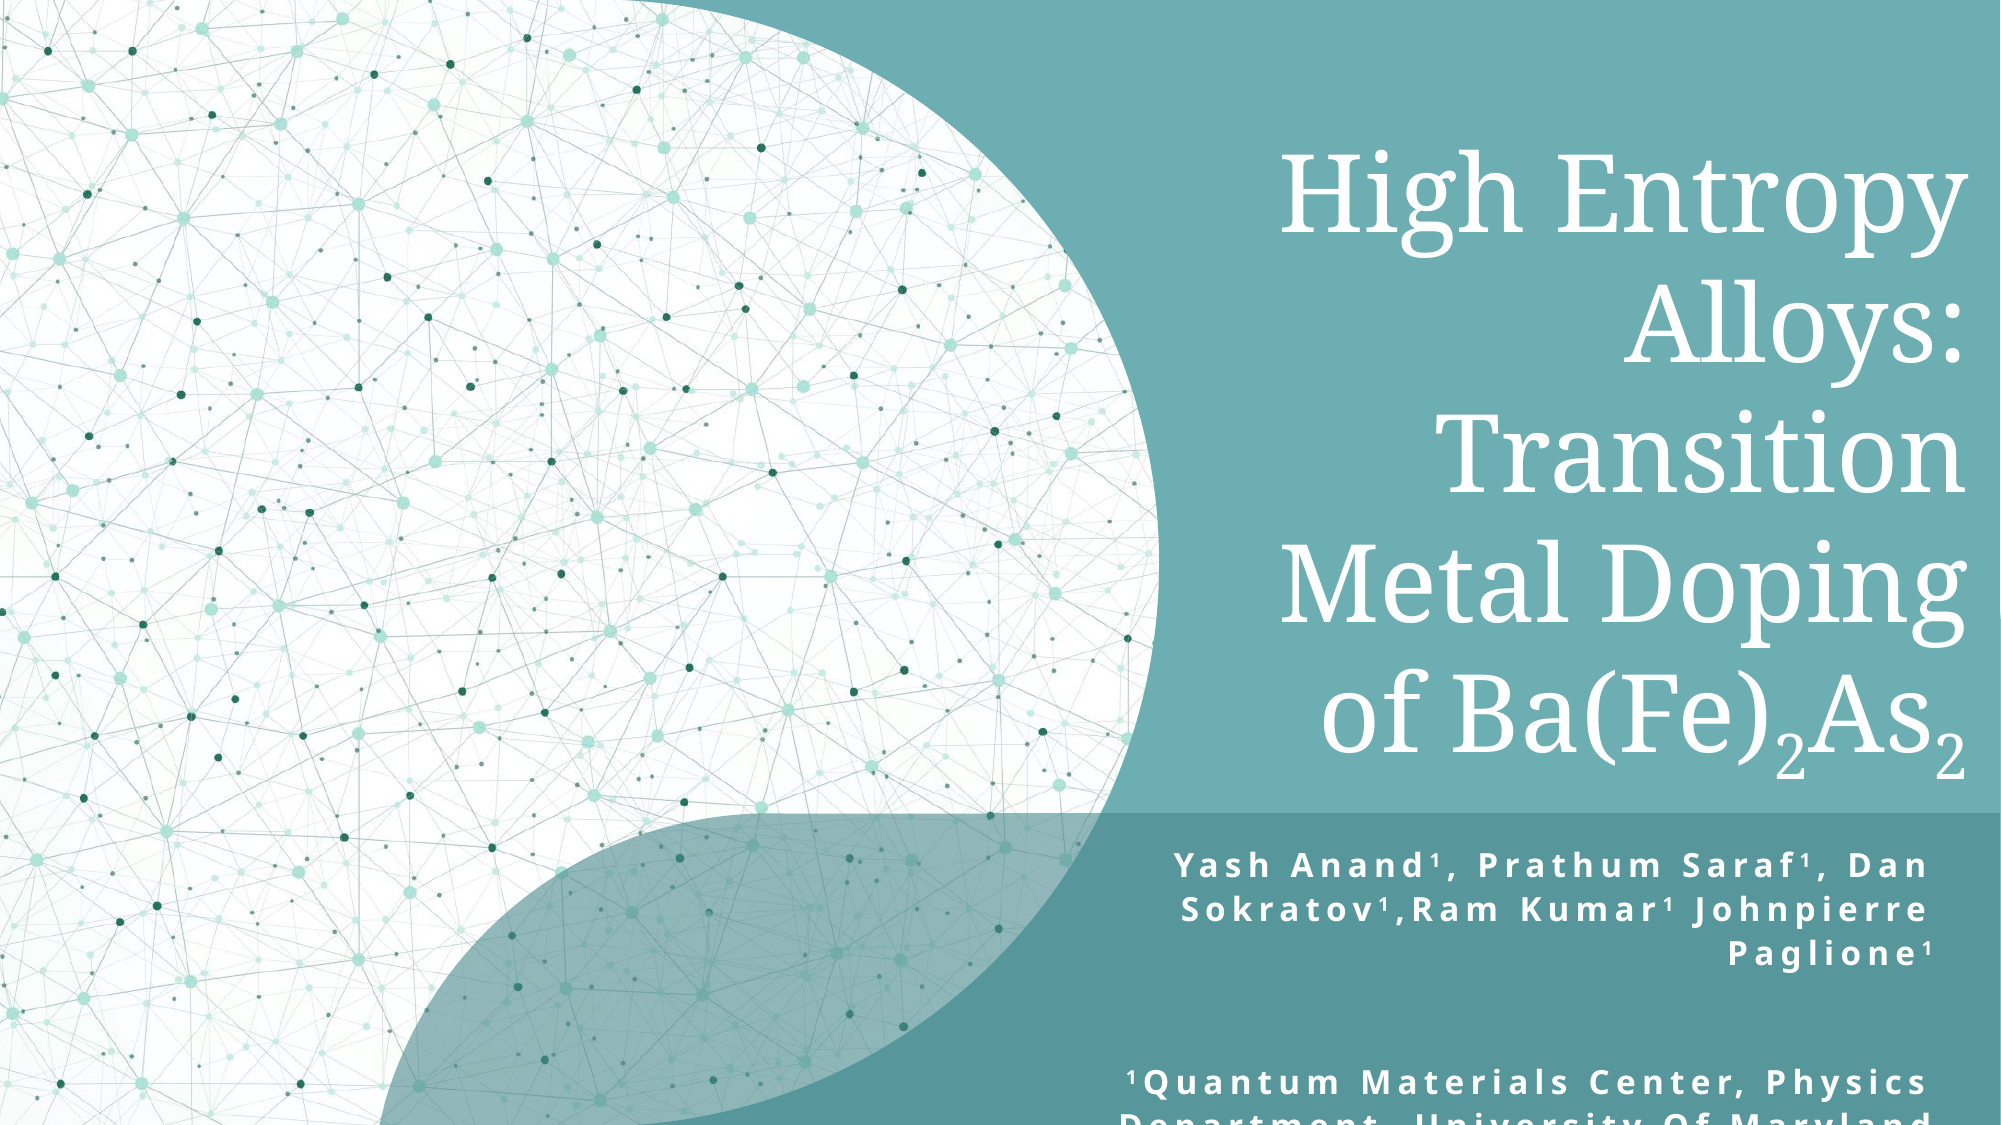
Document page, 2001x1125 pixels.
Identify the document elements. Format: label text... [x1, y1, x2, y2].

text_box [1167, 812, 2000, 1125]
title High Entropy Alloys: Transition Metal Doping of Ba(Fe)2As2 [1167, 36, 1984, 800]
slide_number 1 [1868, 1055, 1984, 1116]
text_box [1167, 0, 2000, 812]
picture [0, 0, 1167, 1125]
subtitle Yash Anand1, Prathum Saraf1, Dan Sokratov1,Ram Kumar1 Johnpierre Paglione1 1Quantum Materials Center, Physics Department, University Of Maryland [1167, 860, 1948, 1125]
